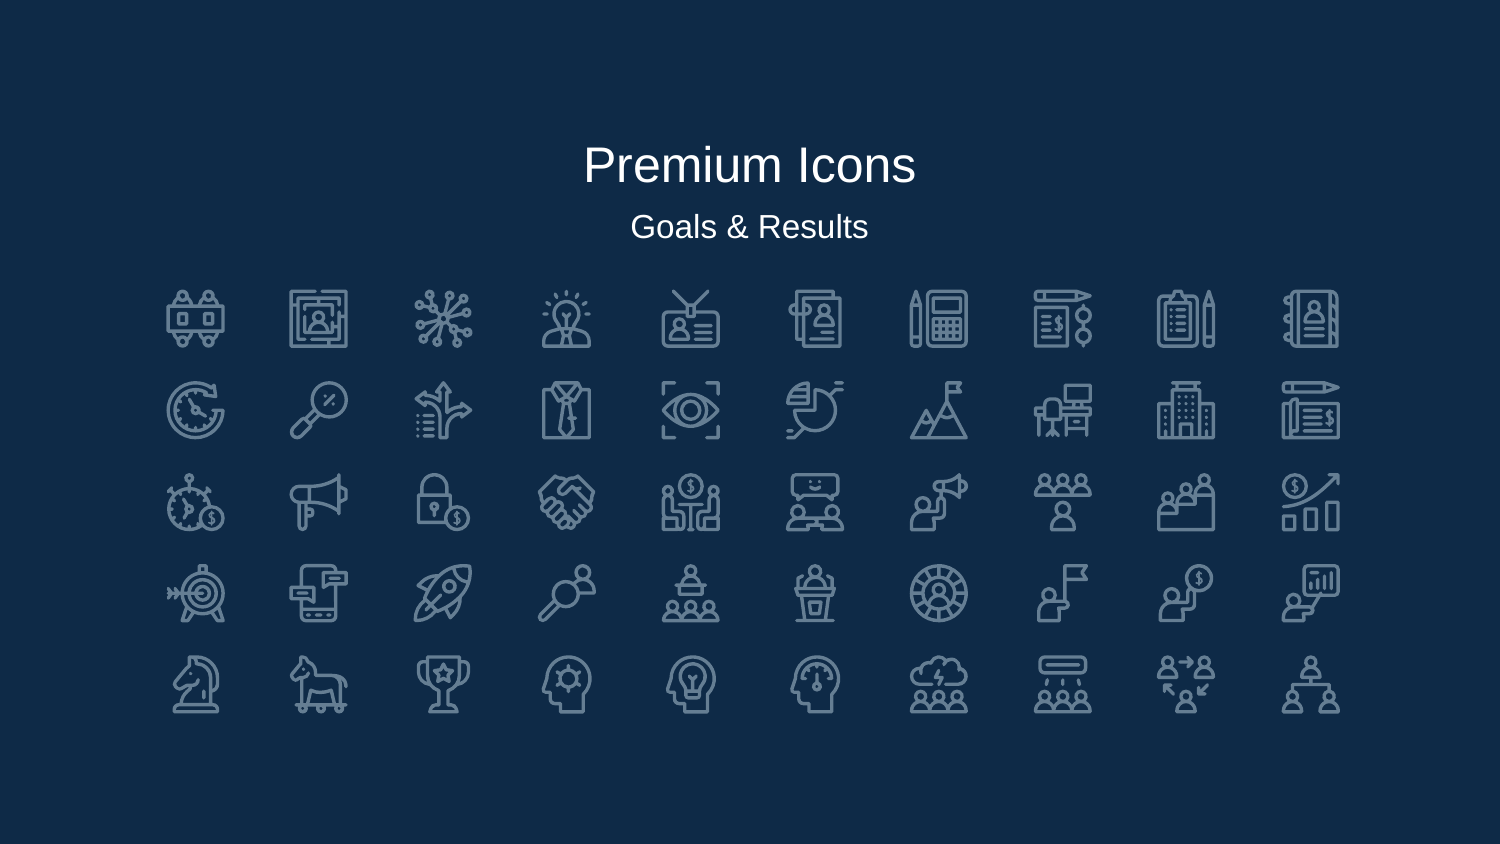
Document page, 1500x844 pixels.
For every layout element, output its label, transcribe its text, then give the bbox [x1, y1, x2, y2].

text_box [1281, 655, 1340, 714]
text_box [1156, 655, 1216, 714]
text_box [909, 473, 969, 532]
text_box [537, 474, 596, 530]
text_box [1158, 563, 1214, 623]
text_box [785, 380, 845, 440]
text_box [1156, 289, 1216, 349]
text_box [1033, 472, 1093, 532]
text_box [1281, 563, 1341, 623]
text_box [660, 472, 721, 532]
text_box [909, 289, 969, 349]
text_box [414, 380, 473, 440]
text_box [166, 472, 225, 532]
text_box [661, 289, 721, 349]
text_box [793, 563, 837, 623]
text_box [1156, 380, 1216, 440]
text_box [1033, 655, 1093, 714]
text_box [661, 563, 720, 623]
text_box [416, 472, 471, 532]
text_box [289, 563, 349, 623]
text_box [289, 655, 348, 714]
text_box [789, 655, 842, 714]
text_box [785, 472, 845, 532]
text_box Premium Icons [171, 117, 1328, 198]
text_box [289, 289, 348, 348]
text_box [166, 380, 225, 440]
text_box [664, 655, 717, 714]
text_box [788, 289, 842, 349]
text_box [909, 655, 969, 714]
text_box [414, 289, 473, 348]
text_box [542, 381, 591, 440]
text_box Goals & Results [171, 198, 1328, 270]
text_box [1157, 473, 1216, 532]
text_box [1281, 380, 1341, 440]
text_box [1033, 383, 1093, 438]
text_box [537, 564, 596, 623]
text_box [413, 563, 474, 623]
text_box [540, 655, 593, 714]
text_box [909, 564, 968, 623]
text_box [541, 289, 592, 349]
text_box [661, 380, 721, 440]
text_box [171, 655, 220, 714]
text_box [1037, 564, 1088, 623]
text_box [166, 564, 225, 623]
text_box [289, 473, 348, 532]
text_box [416, 655, 471, 714]
text_box [909, 381, 968, 440]
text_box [288, 380, 349, 440]
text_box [1282, 289, 1339, 349]
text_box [166, 289, 225, 348]
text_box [1281, 472, 1340, 532]
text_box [1033, 289, 1093, 349]
